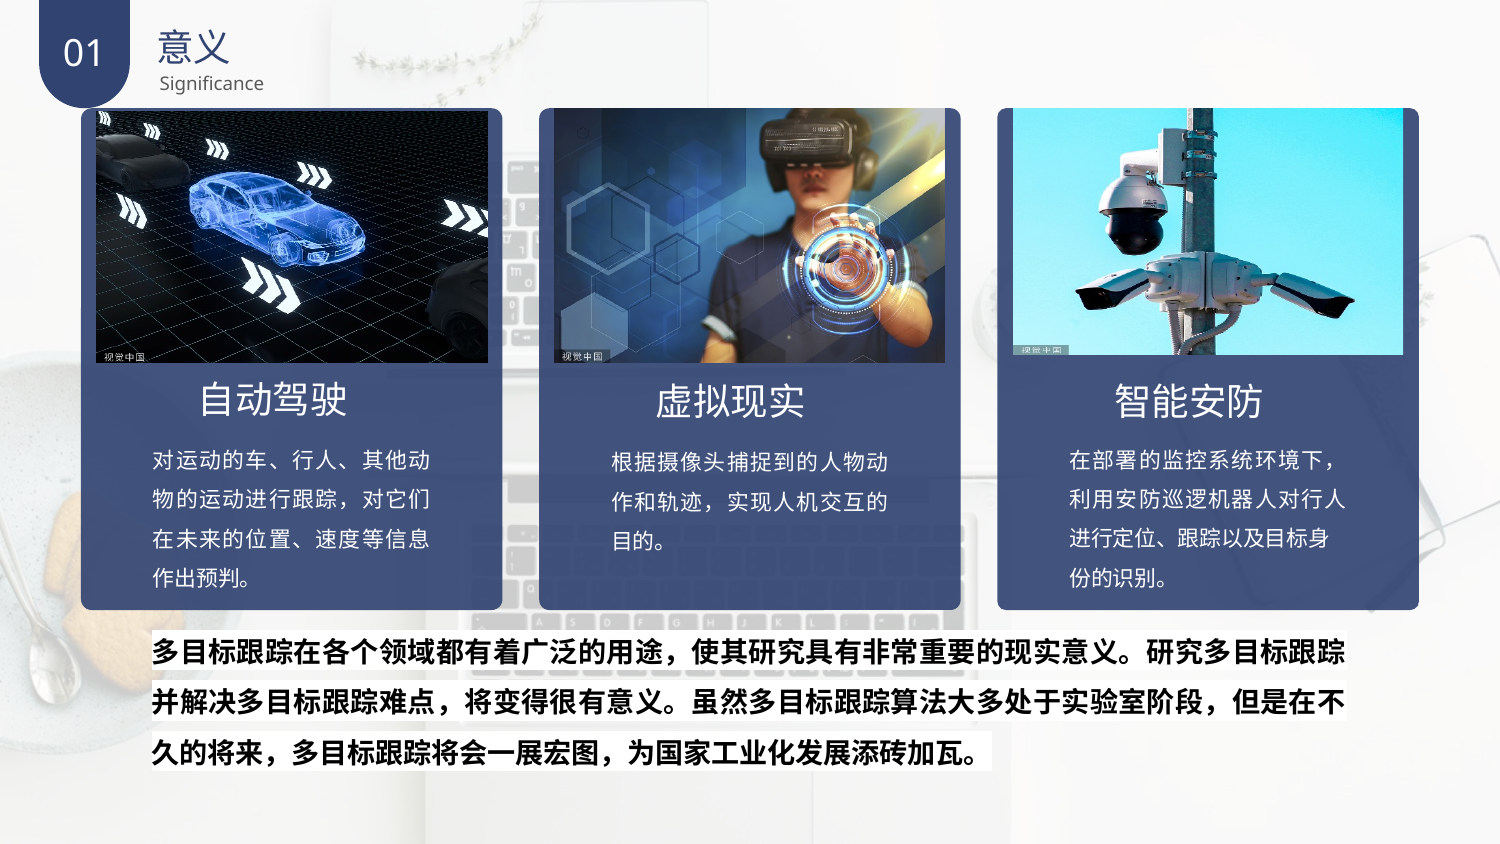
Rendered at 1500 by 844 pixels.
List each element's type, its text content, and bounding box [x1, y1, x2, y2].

text_box 虚拟现实 [641, 370, 821, 431]
text_box 智能安防 [1099, 370, 1280, 431]
text_box 对运动的车、行人、其他动物的运动进行跟踪，对它们在未来的位置、速度等信息作出预判。 [138, 426, 446, 599]
text_box [38, 0, 131, 110]
picture [95, 110, 488, 363]
text_box [996, 107, 1420, 612]
picture [1013, 108, 1404, 355]
text_box 自动驾驶 [182, 368, 363, 429]
text_box 根据摄像头捕捉到的人物动作和轨迹，实现人机交互的目的。 [596, 428, 904, 561]
text_box 多目标跟踪在各个领域都有着广泛的用途，使其研究具有非常重要的现实意义。研究多目标跟踪并解决多目标跟踪难点，将变得很有意义。虽然多目标跟踪算法大多处于实验室阶段，但是在不久的将来，多目标跟踪将会一展宏图，为国家工业化发展添砖加瓦。 [137, 609, 1362, 777]
text_box 01 [48, 21, 121, 82]
text_box 意义 [141, 16, 247, 77]
text_box 在部署的监控系统环境下，利用安防巡逻机器人对行人进行定位、跟踪以及目标身 份的识别。 [1054, 425, 1362, 598]
text_box [538, 107, 962, 609]
text_box Significance [144, 64, 284, 102]
text_box [79, 107, 504, 612]
picture [554, 108, 945, 363]
